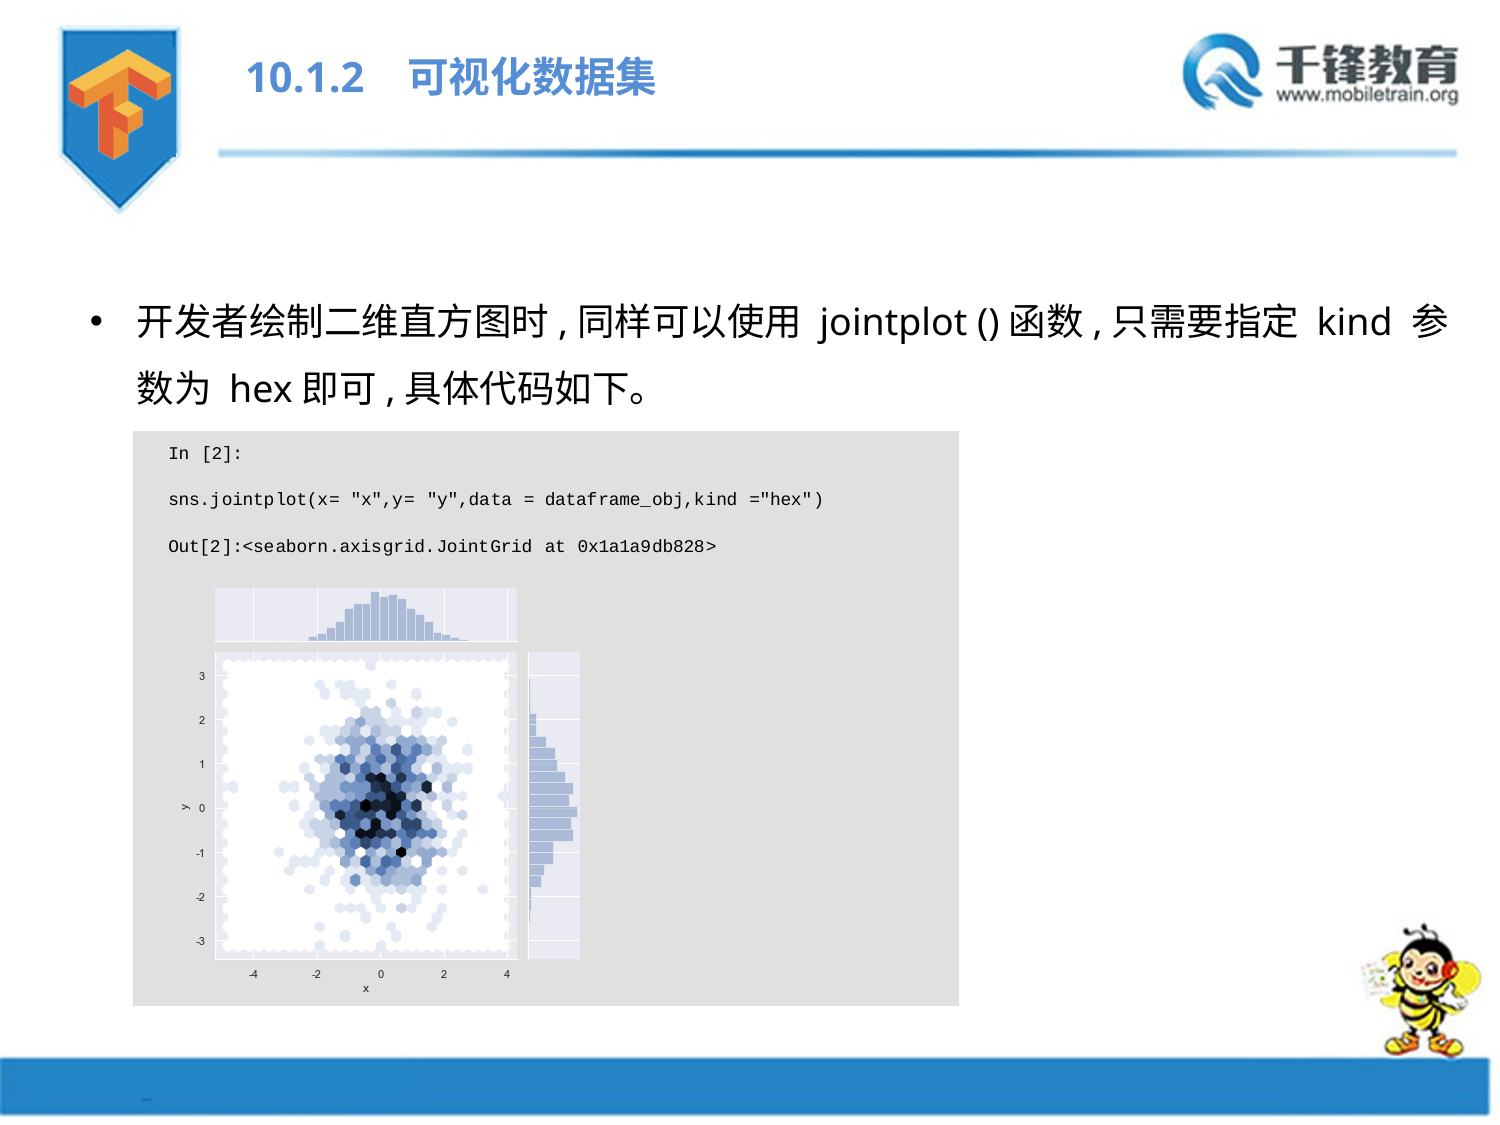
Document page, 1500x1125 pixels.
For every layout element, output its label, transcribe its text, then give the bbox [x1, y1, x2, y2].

text_box 开发者绘制二维直方图时,同样可以使用 jointplot ()函数,只需要指定 kind 参数为 hex即可,具体代码如下。 [0, 267, 1496, 418]
text_box 10.1.2 可视化数据集 [230, 29, 1069, 122]
picture [0, 0, 1500, 1125]
